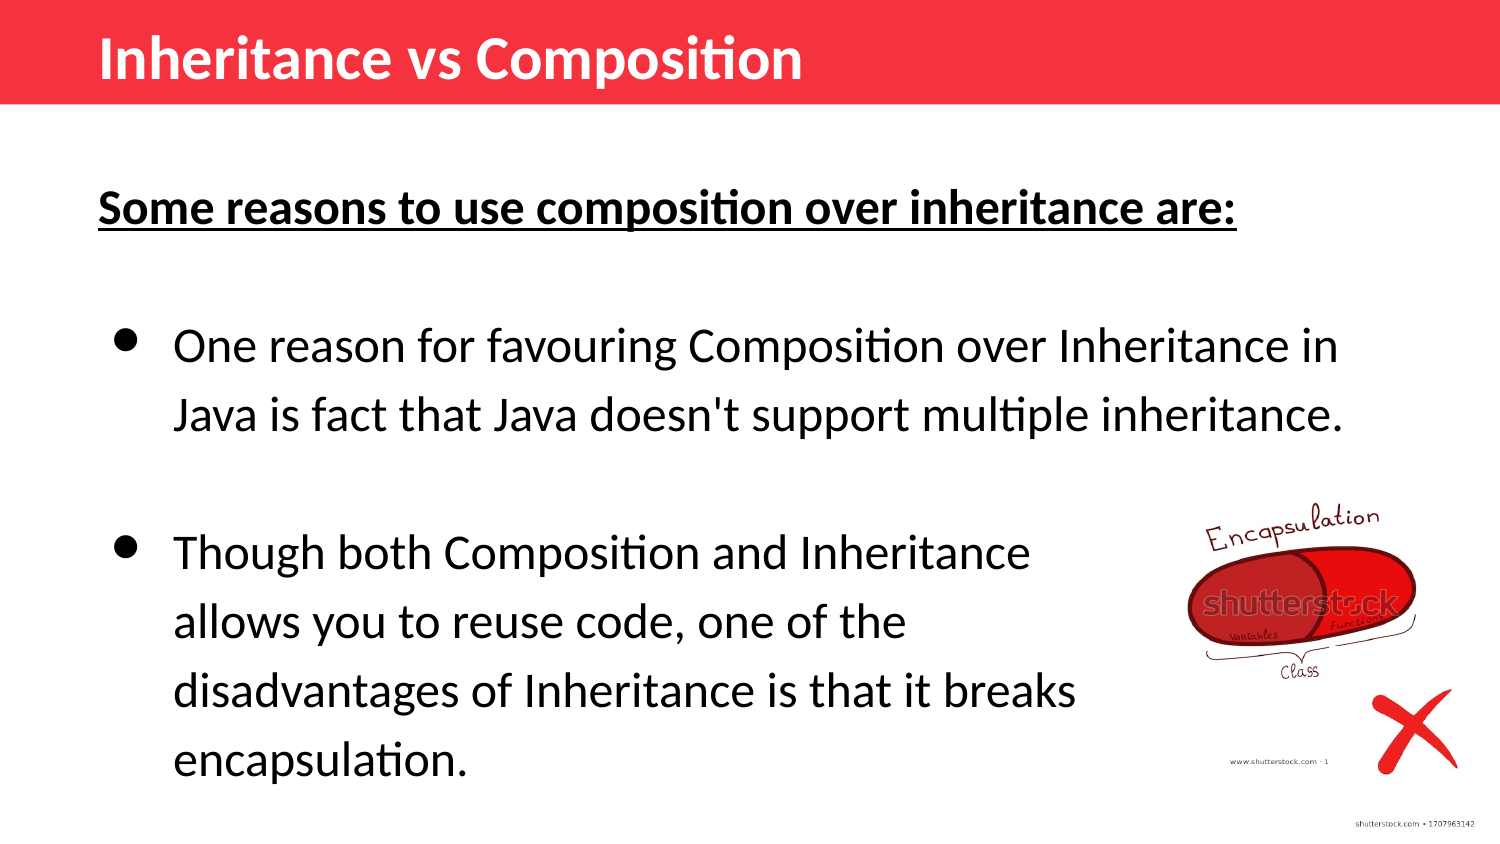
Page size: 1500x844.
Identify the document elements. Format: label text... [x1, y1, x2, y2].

picture [1125, 446, 1500, 830]
text_box Inheritance vs Composition [83, 2, 1060, 138]
text_box Some reasons to use composition over inheritance are: One reason for favouring Composition over Inheritance in Java is fact that Java doesn't support multiple inheritance. Though both Composition and Inheritance allows you to reuse code, one of the disadvantages of Inheritance is that it breaks encapsulation. [83, 150, 1398, 571]
text_box [0, 0, 1500, 105]
